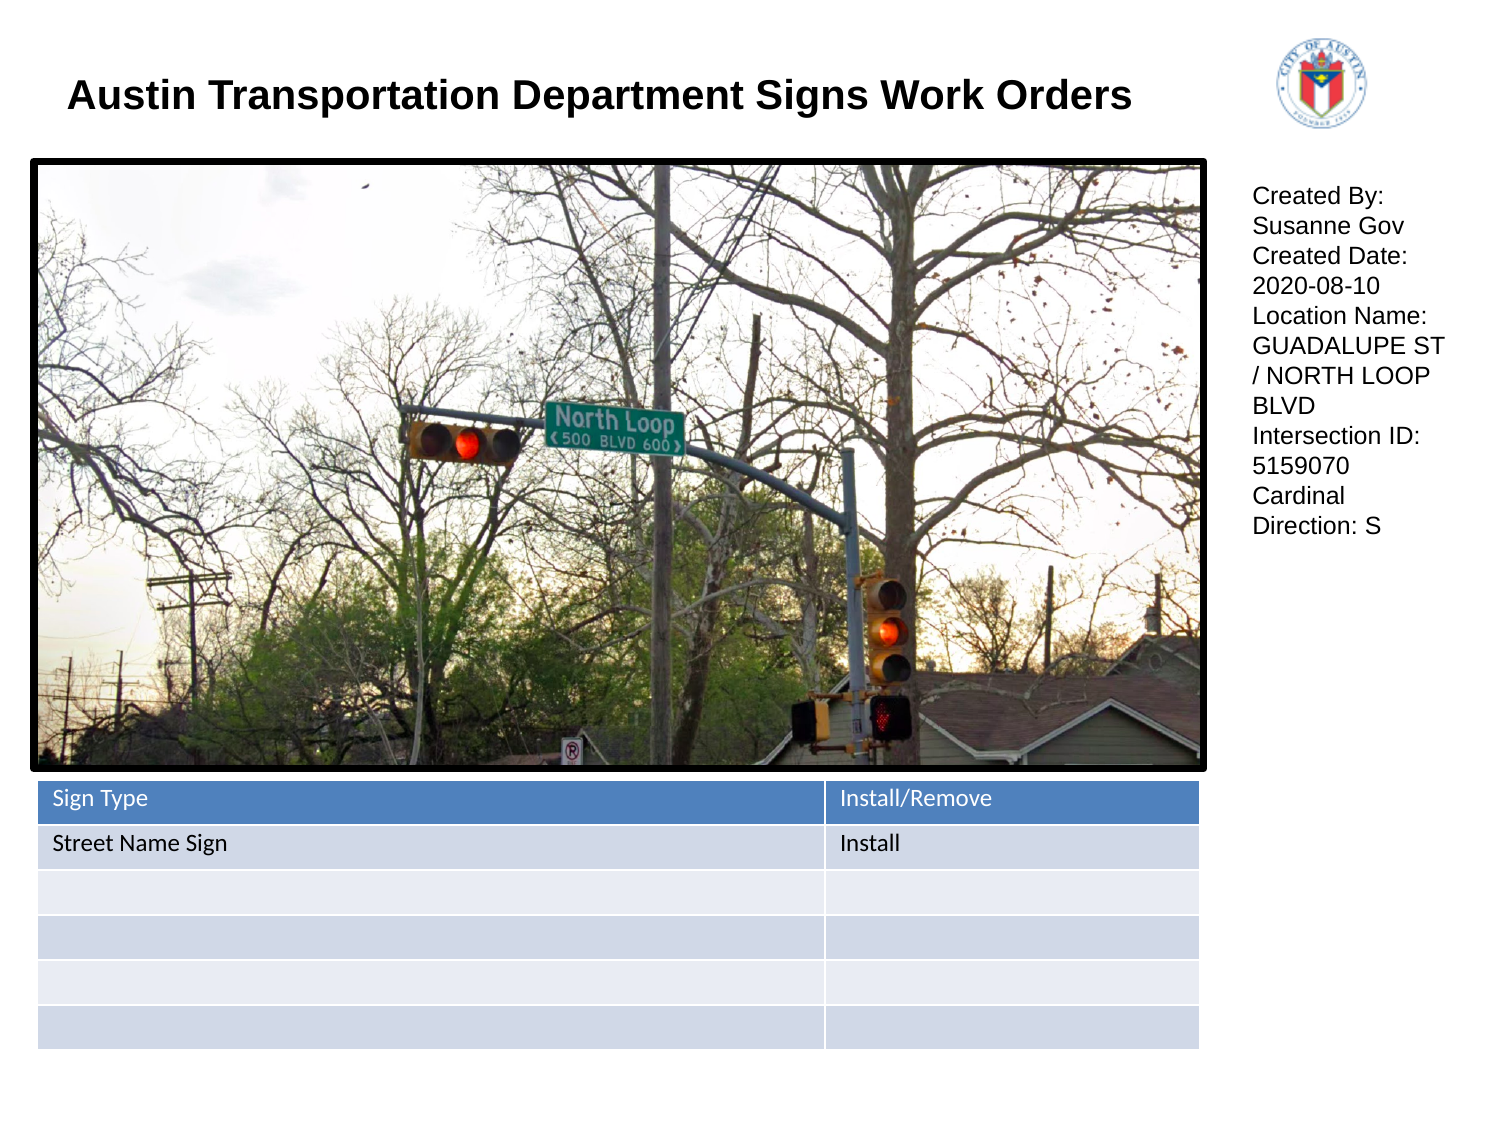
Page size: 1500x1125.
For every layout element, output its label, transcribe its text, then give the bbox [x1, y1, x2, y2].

text_box Created By: Susanne Gov Created Date: 2020-08-10 Location Name: GUADALUPE ST / NORTH LOOP BLVD Intersection ID: 5159070 Cardinal Direction: S [1237, 172, 1463, 547]
table_cell [38, 871, 824, 914]
picture [1274, 37, 1369, 132]
table_cell Install [826, 826, 1199, 869]
table_cell [38, 916, 824, 959]
table_header Install/Remove [826, 781, 1199, 824]
table_cell [38, 961, 824, 1004]
picture [37, 164, 1201, 766]
table_cell Street Name Sign [38, 826, 824, 869]
table_cell [826, 961, 1199, 1004]
table_cell [38, 1006, 824, 1049]
text_box Austin Transportation Department Signs Work Orders [51, 60, 1149, 125]
table_cell [826, 871, 1199, 914]
table_header Sign Type [38, 781, 824, 824]
table_cell [826, 1006, 1199, 1049]
table_cell [826, 916, 1199, 959]
